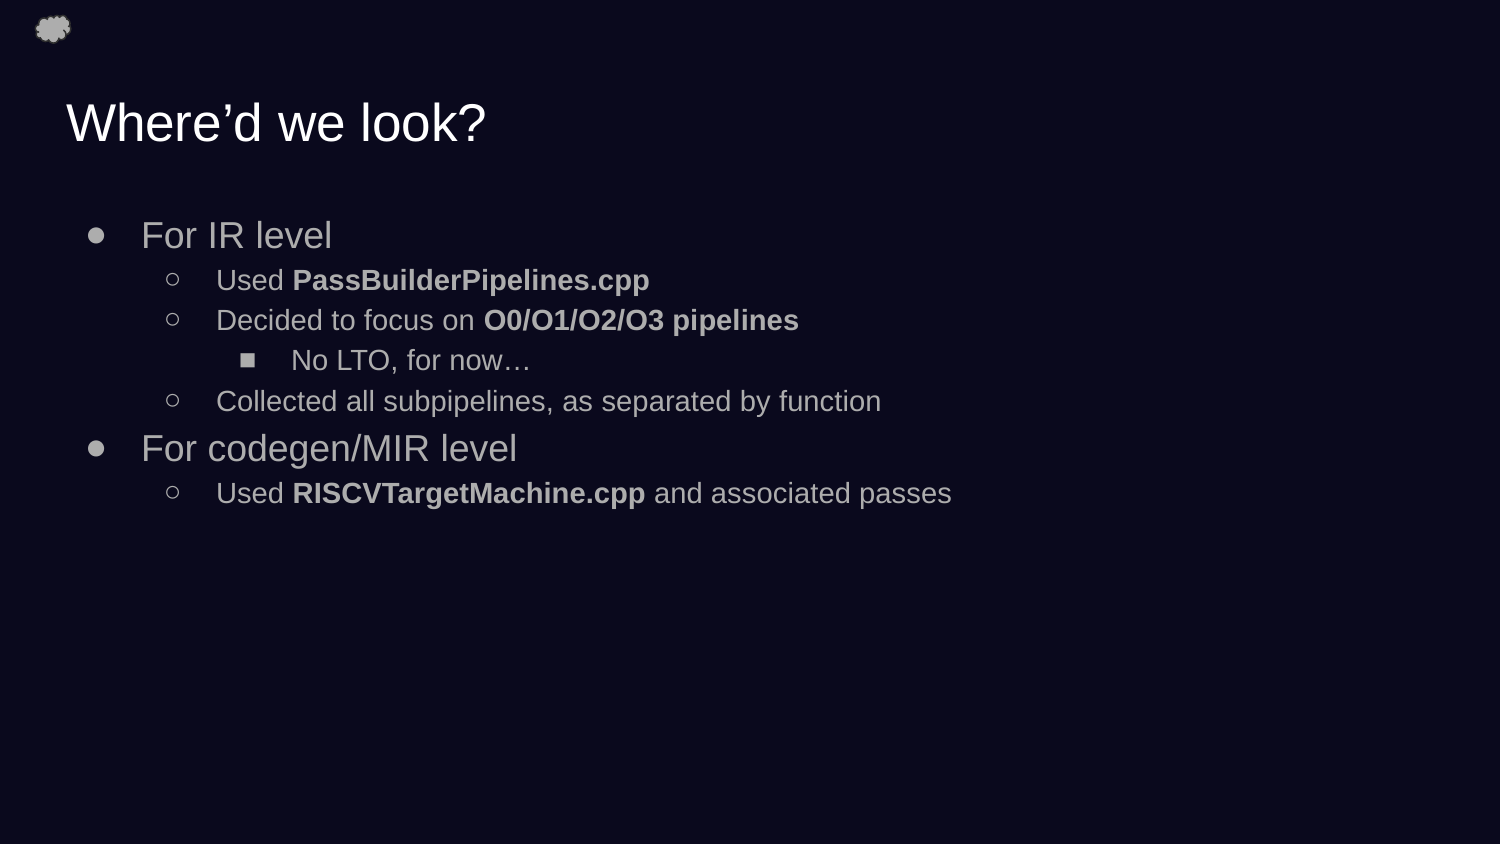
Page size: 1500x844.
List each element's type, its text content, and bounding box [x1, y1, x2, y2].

title Where’d we look? [51, 72, 1449, 167]
list For IR level Used PassBuilderPipelines.cpp Decided to focus on O0/O1/O2/O3 pipelines No LTO, for now… Collected all subpipelines, as separated by function For codegen/MIR level Used RISCVTargetMachine.cpp and associated passes [51, 189, 1449, 750]
text_box [35, 15, 71, 44]
